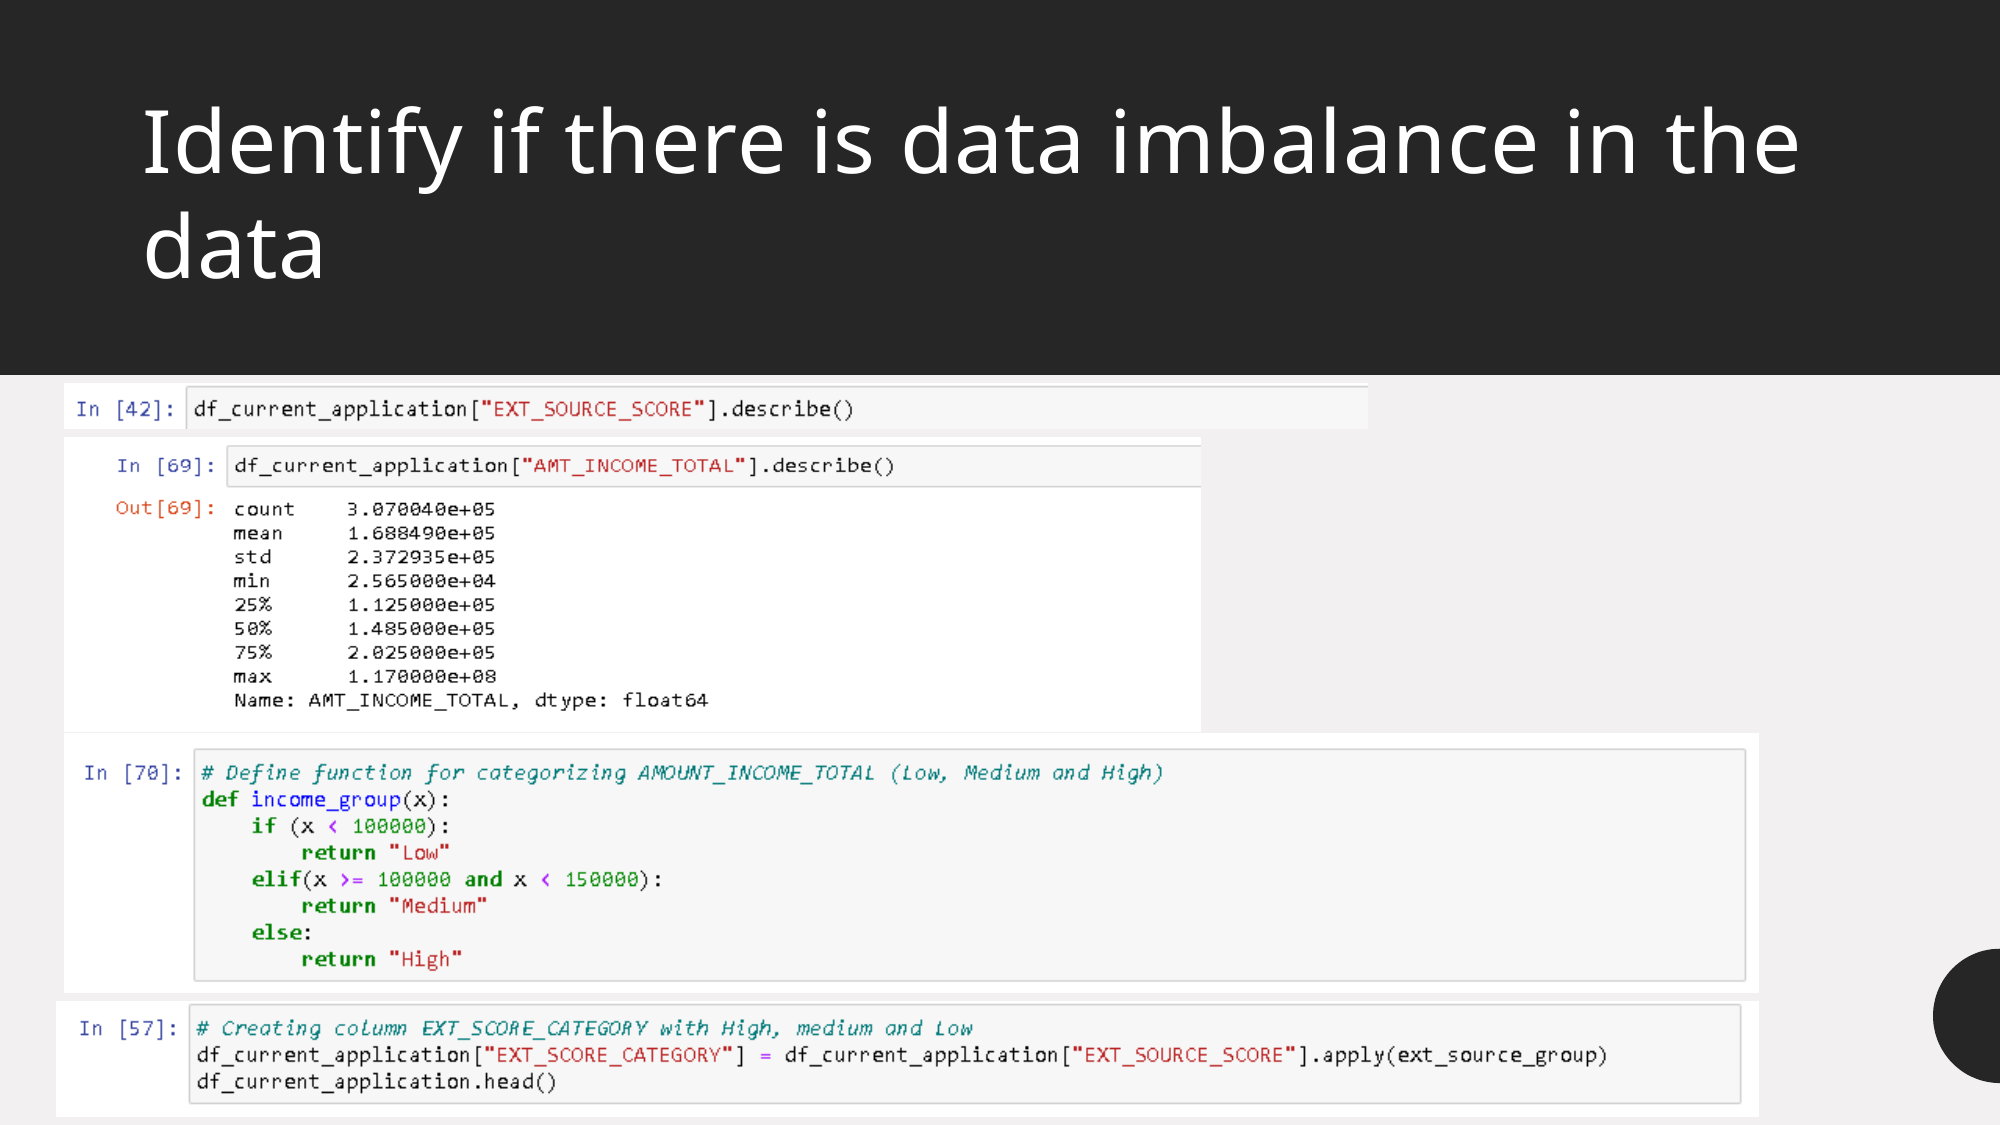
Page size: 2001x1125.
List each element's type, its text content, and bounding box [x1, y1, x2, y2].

title Identify if there is data imbalance in the data [124, 62, 1875, 318]
text_box [1933, 948, 2000, 1084]
picture [64, 383, 1368, 430]
picture [56, 1001, 1759, 1117]
text_box [0, 376, 2000, 1125]
picture [64, 437, 1201, 732]
picture [64, 733, 1759, 993]
text_box [0, 0, 2000, 376]
